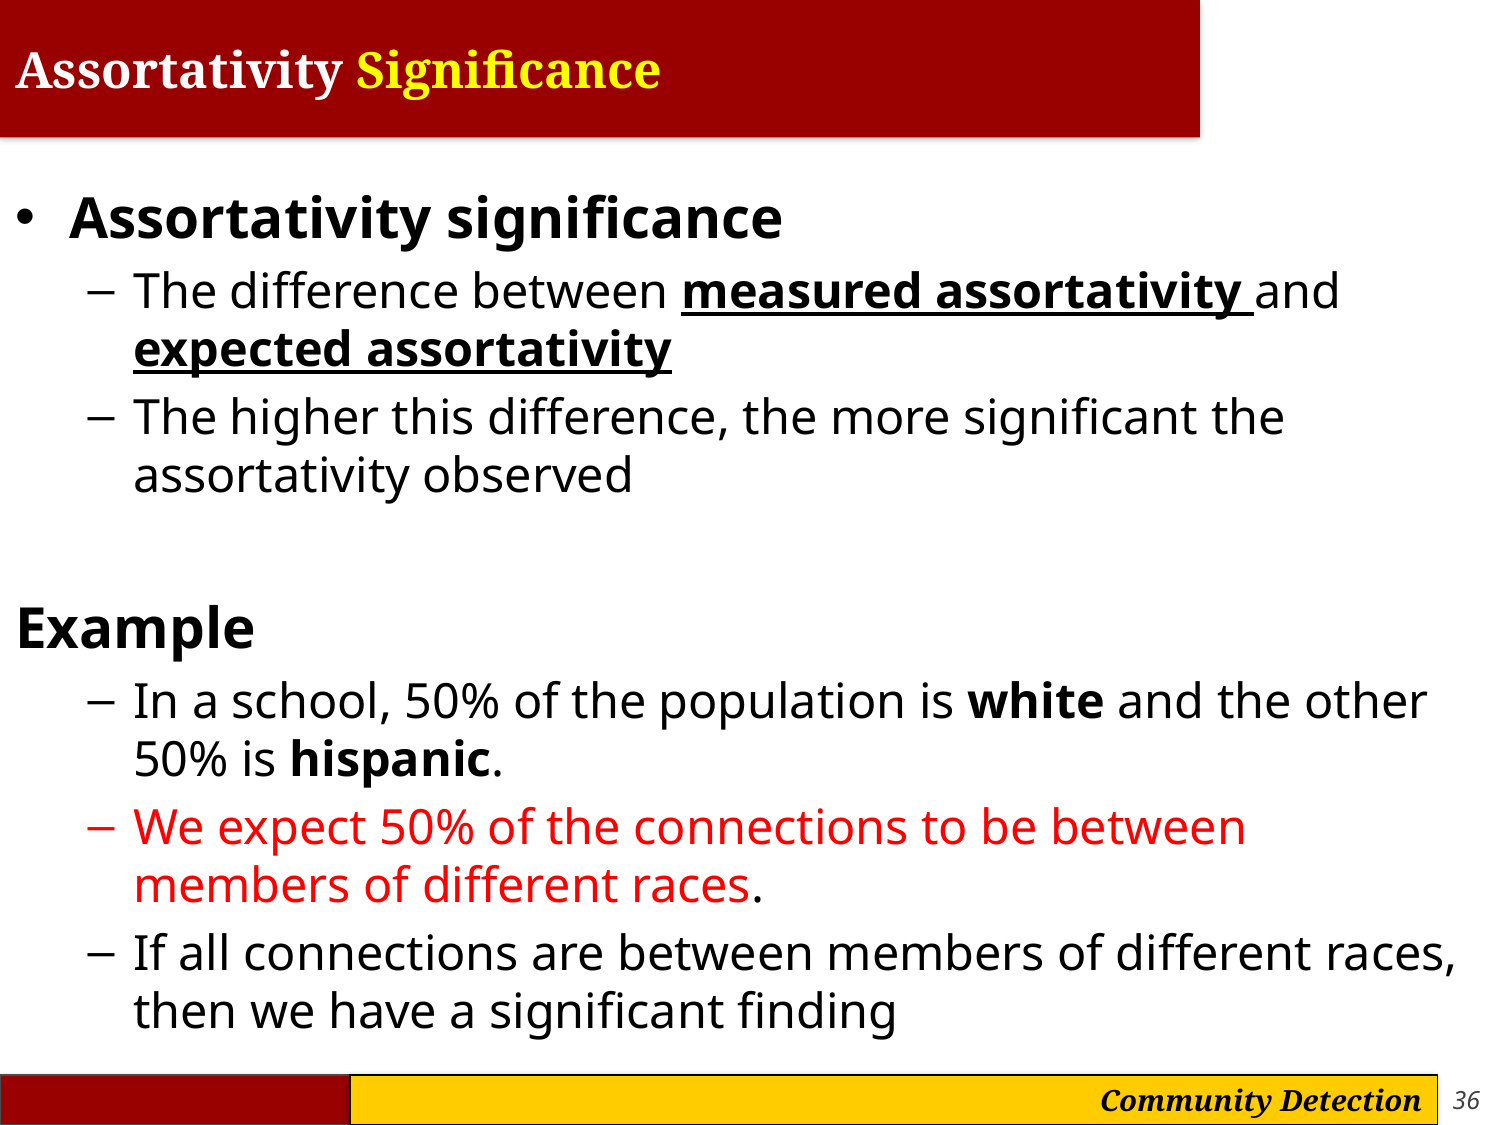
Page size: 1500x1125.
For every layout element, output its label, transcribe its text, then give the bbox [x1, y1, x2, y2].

list Assortativity significance The difference between measured assortativity and expected assortativity The higher this difference, the more significant the assortativity observed Example In a school, 50% of the population is white and the other 50% is hispanic. We expect 50% of the connections to be between members of different races. If all connections are between members of different races, then we have a significant finding [0, 174, 1475, 1048]
title Assortativity Significance [0, 0, 1200, 138]
